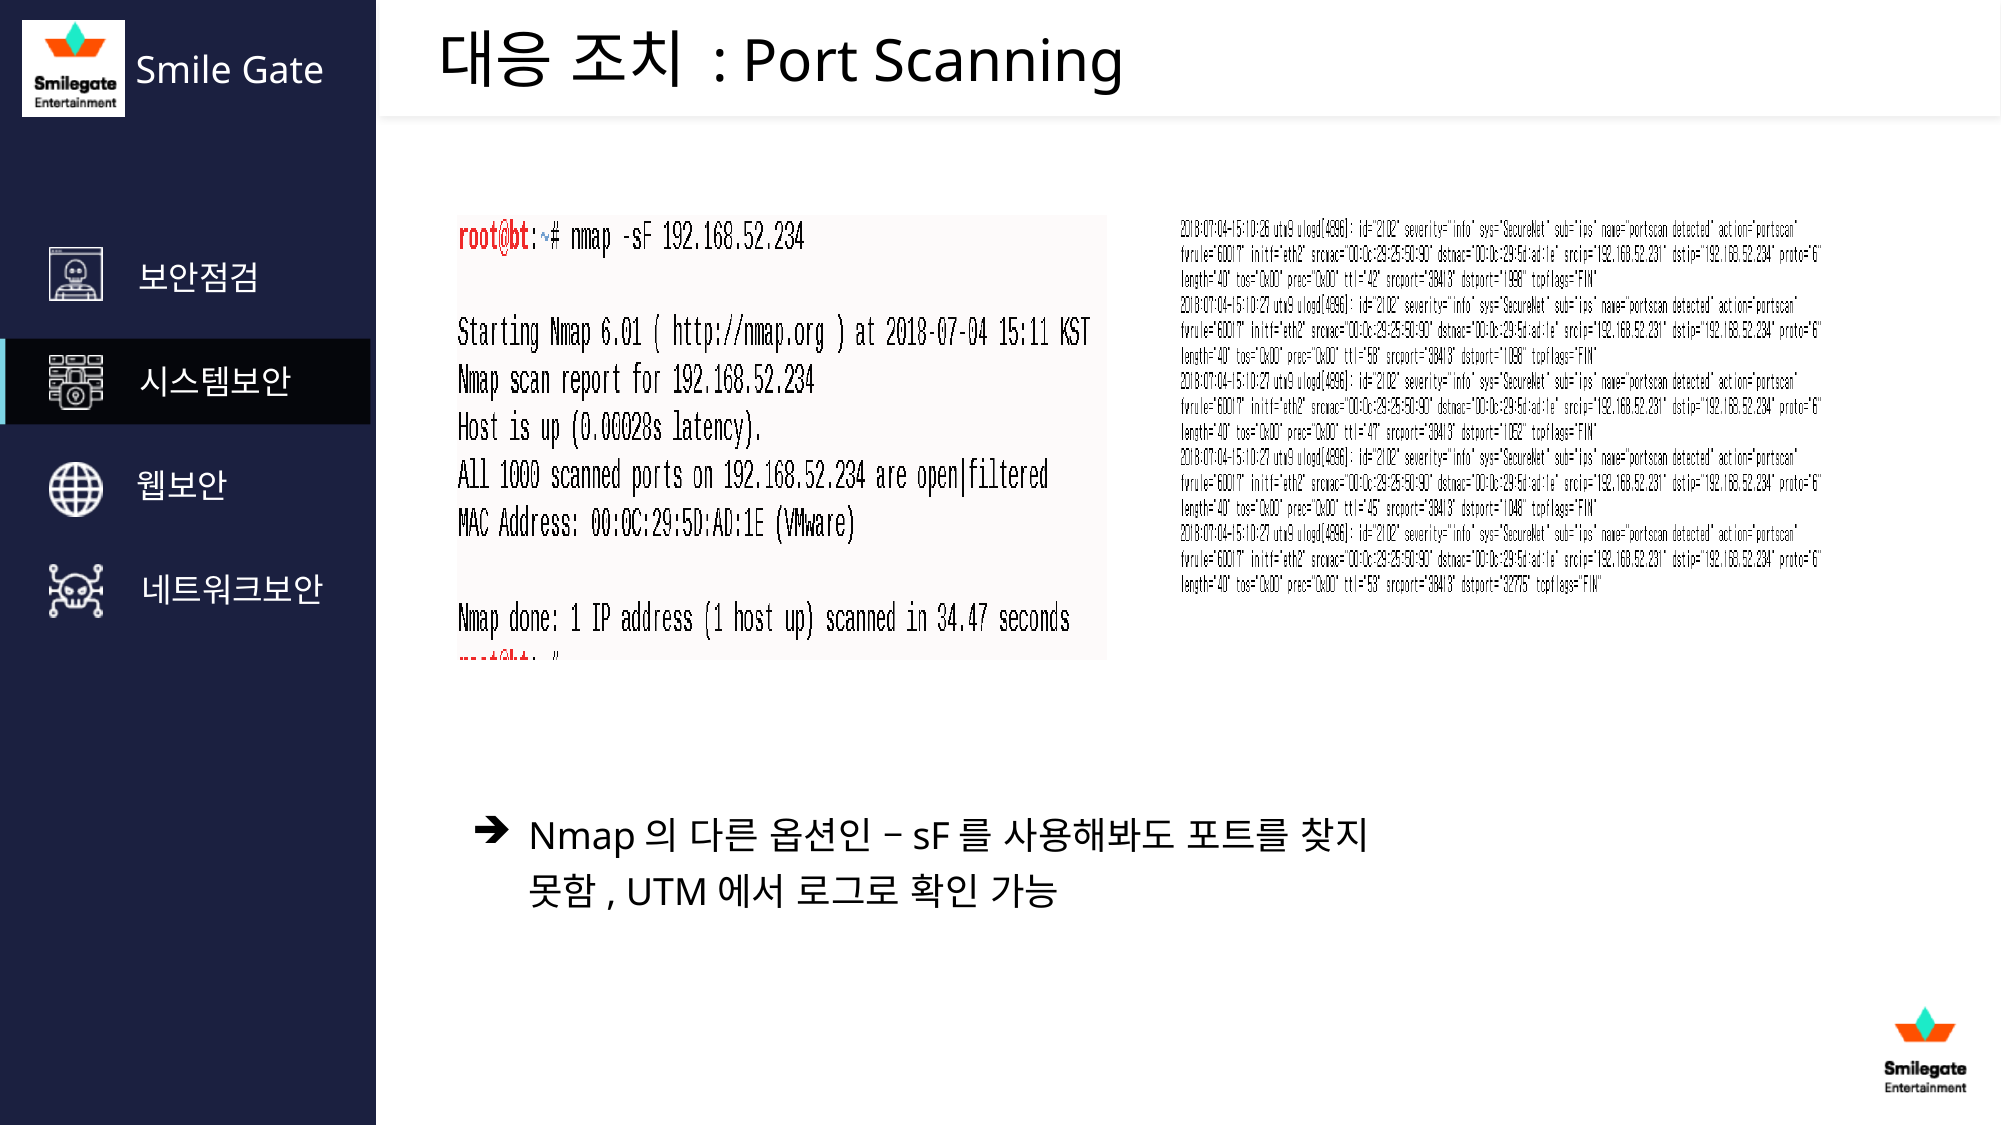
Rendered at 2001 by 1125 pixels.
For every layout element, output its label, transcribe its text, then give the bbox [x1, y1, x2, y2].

text_box : Port Scanning [697, 15, 2000, 101]
text_box Nmap의 다른 옵션인 –sF를 사용해봐도 포트를 찾지 못함, UTM에서 로그로 확인 가능 [457, 793, 1458, 921]
picture [457, 215, 1107, 660]
picture [49, 247, 103, 301]
picture [49, 355, 103, 410]
picture [22, 20, 125, 117]
picture [49, 462, 103, 517]
picture [1872, 1005, 1975, 1102]
picture [49, 564, 103, 618]
picture [1177, 215, 1827, 608]
